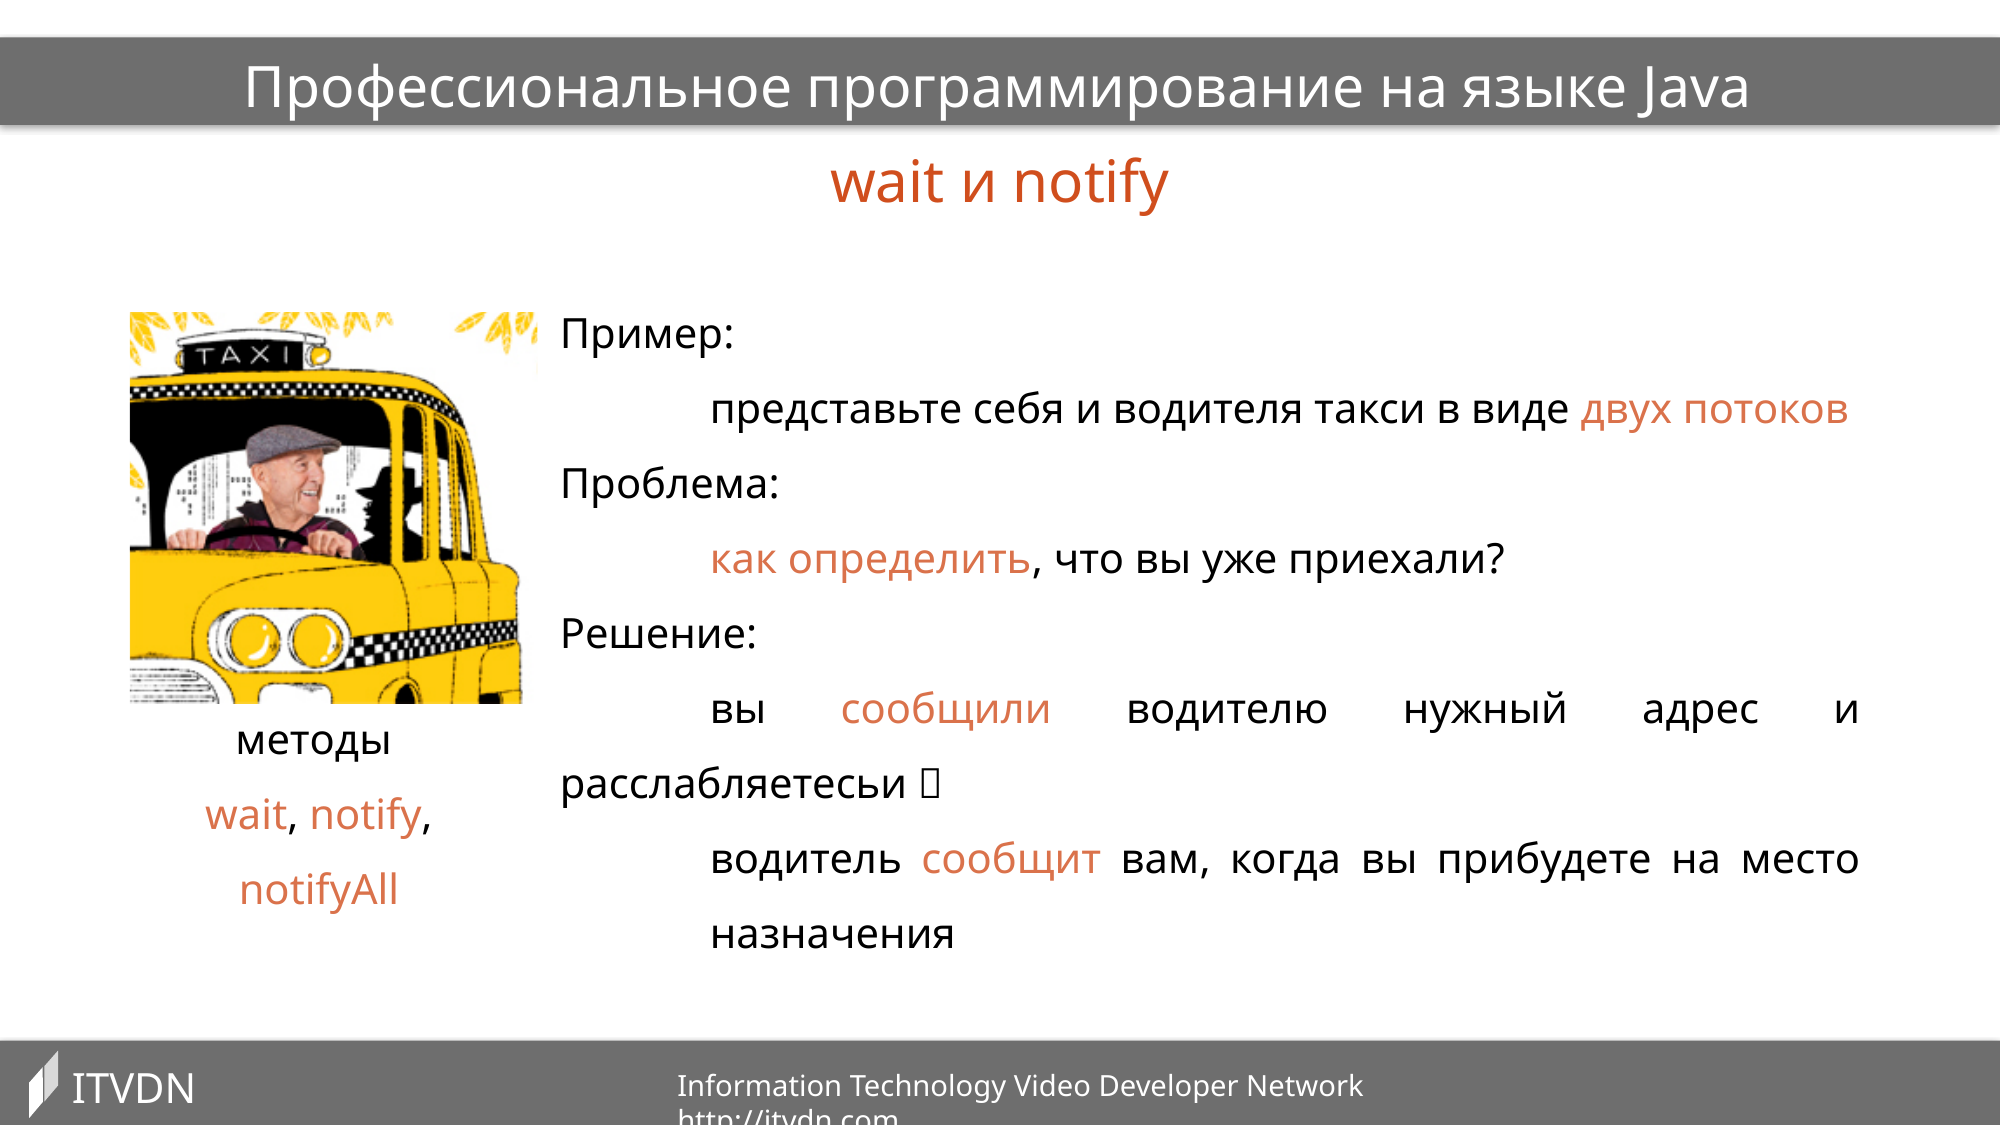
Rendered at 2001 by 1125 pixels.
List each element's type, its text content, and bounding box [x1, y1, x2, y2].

text_box [0, 34, 2000, 128]
picture [129, 312, 538, 704]
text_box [28, 1050, 59, 1119]
text_box ITVDN [62, 1054, 212, 1120]
text_box Профессиональное программирование на языке Java [207, 37, 1788, 132]
text_box [0, 1037, 2000, 1125]
text_box wait и notify [324, 138, 1675, 225]
text_box Пример: представьте себя и водителя такси в виде двух потоков Проблема: как определить, что вы уже приехали? Решение: вы сообщили водителю нужный адрес и расслабляетесьи  водитель сообщит вам, когда вы прибудете на место назначения [545, 274, 1875, 965]
text_box Information Technology Video Developer Network http://itvdn.com [662, 1059, 1963, 1125]
text_box методы wait, notify, notifyAll [113, 680, 525, 920]
